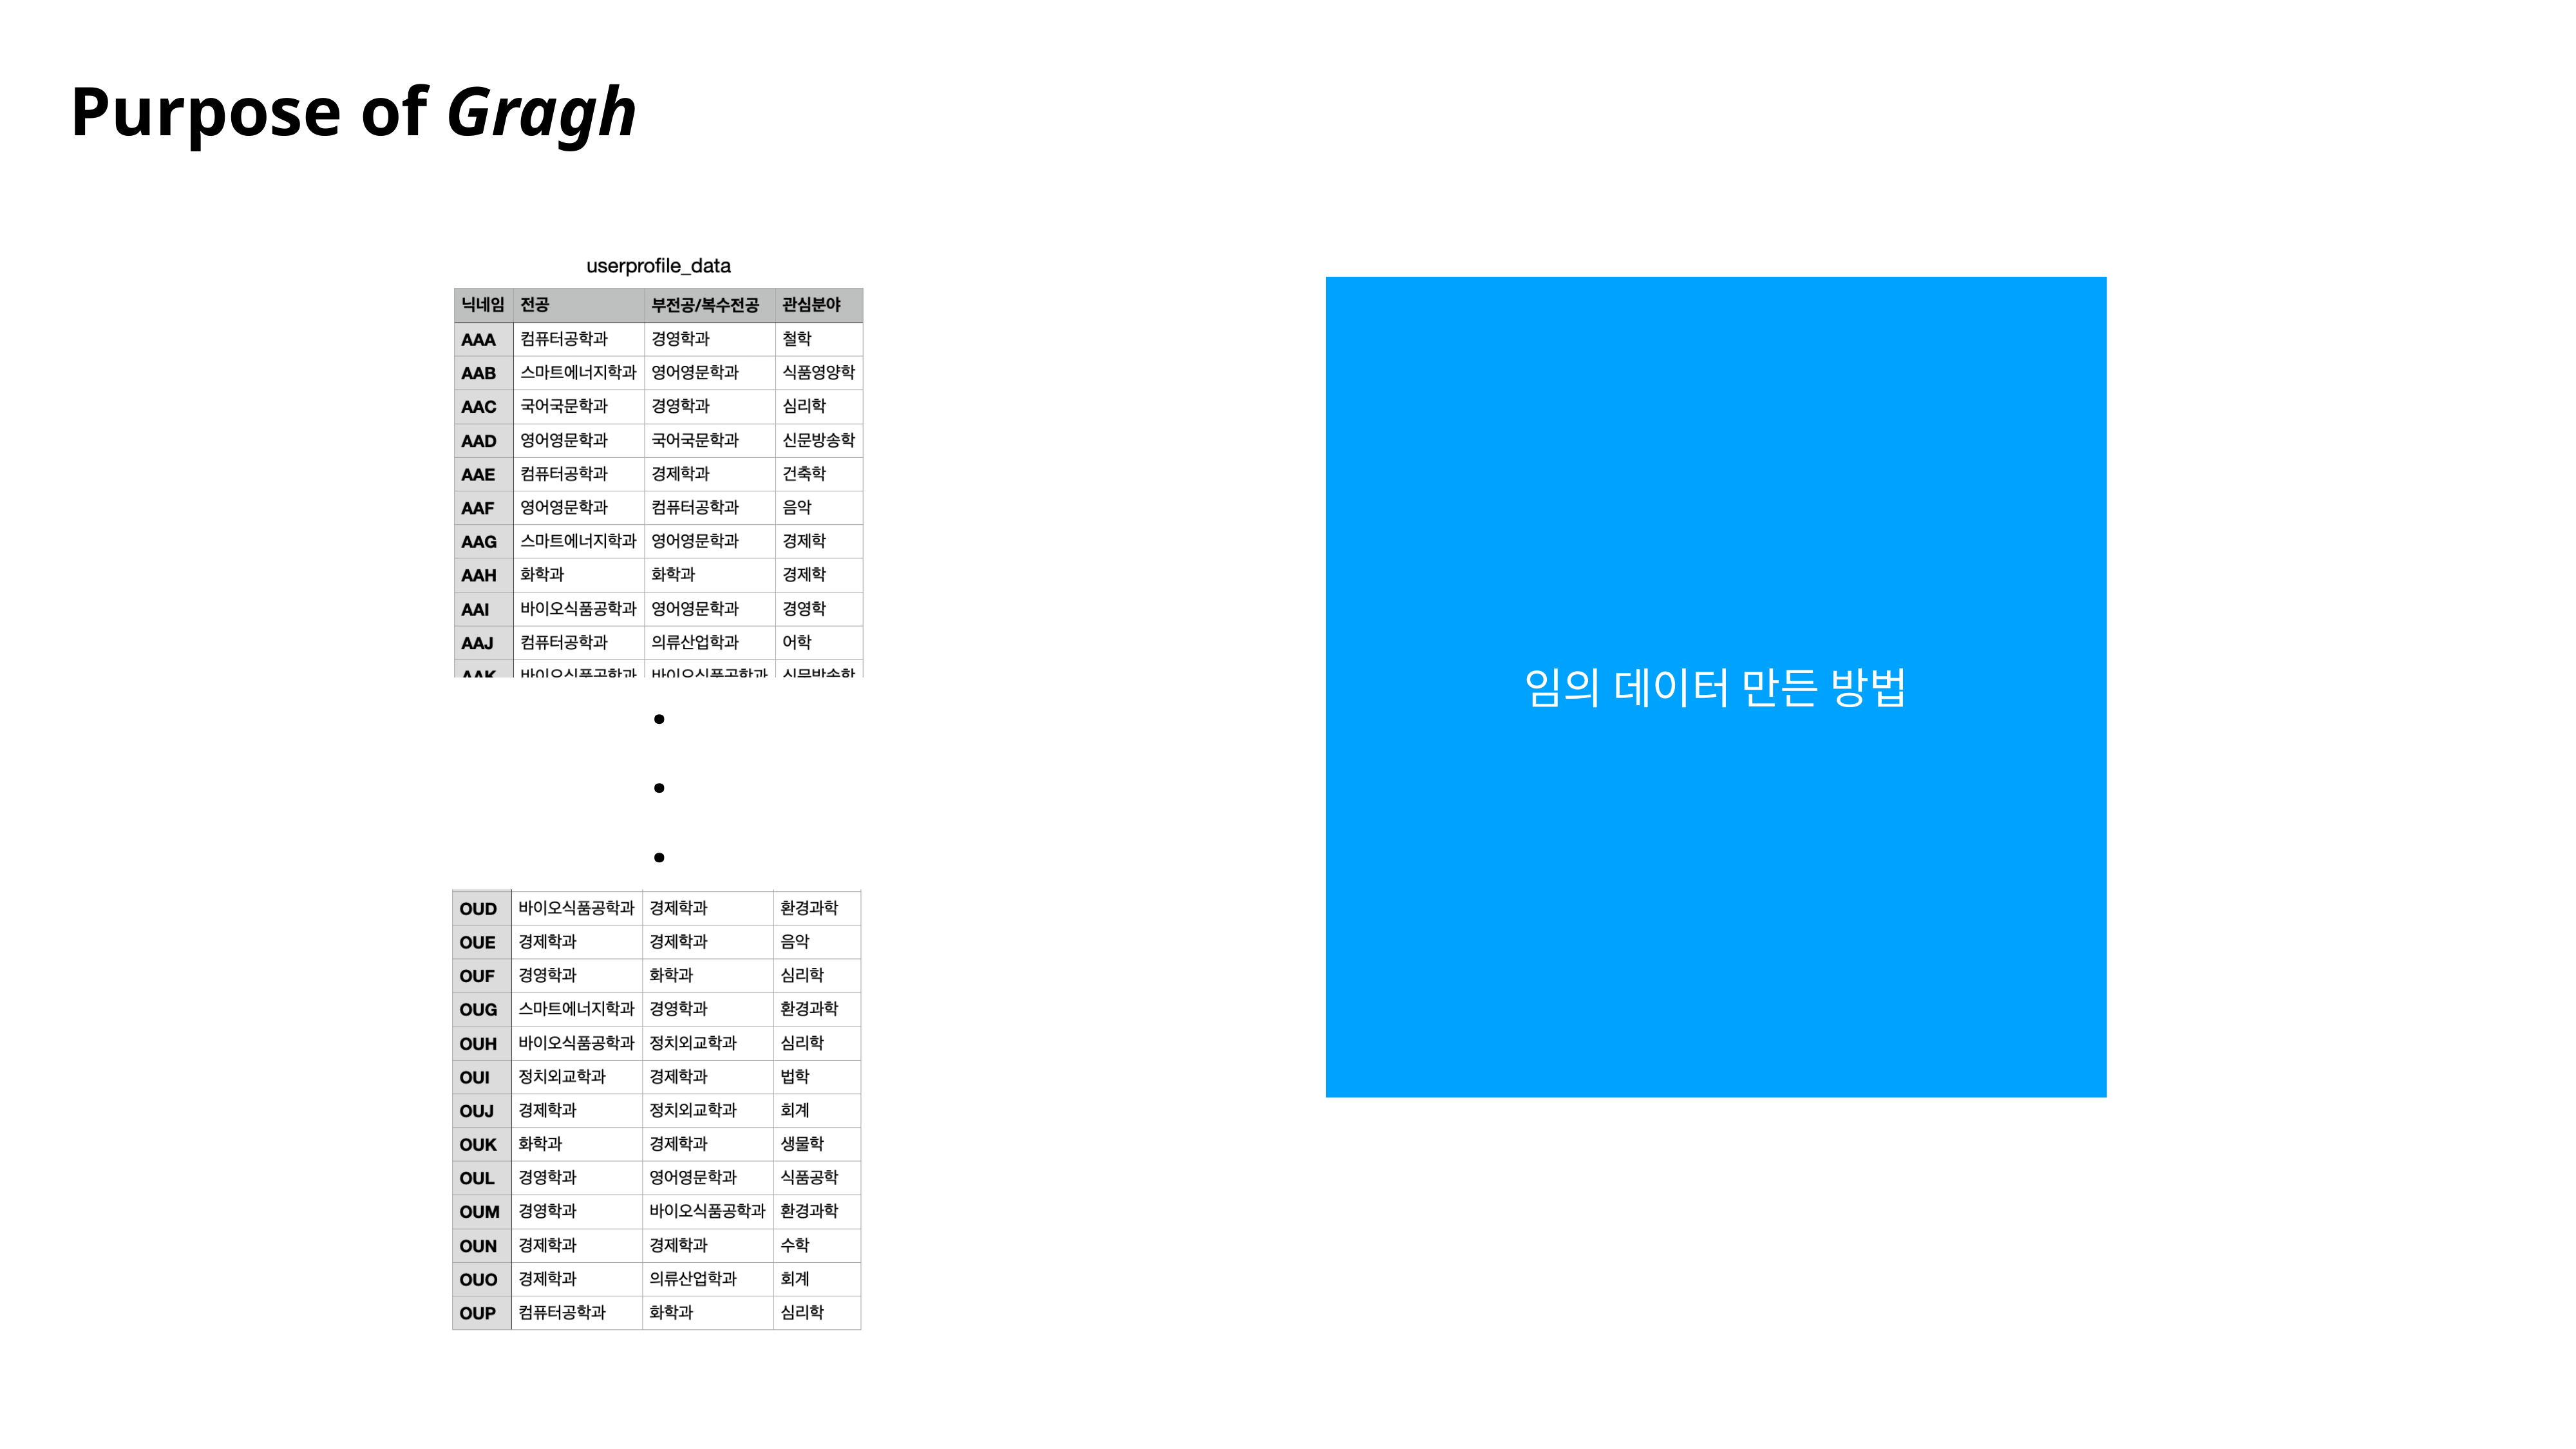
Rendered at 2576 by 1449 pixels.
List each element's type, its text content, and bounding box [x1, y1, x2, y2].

text_box Purpose of Gragh [64, 62, 645, 155]
text_box 임의 데이터 만든 방법 [1326, 276, 2107, 1098]
picture [421, 239, 898, 677]
text_box . . . [645, 677, 674, 879]
picture [434, 889, 886, 1356]
